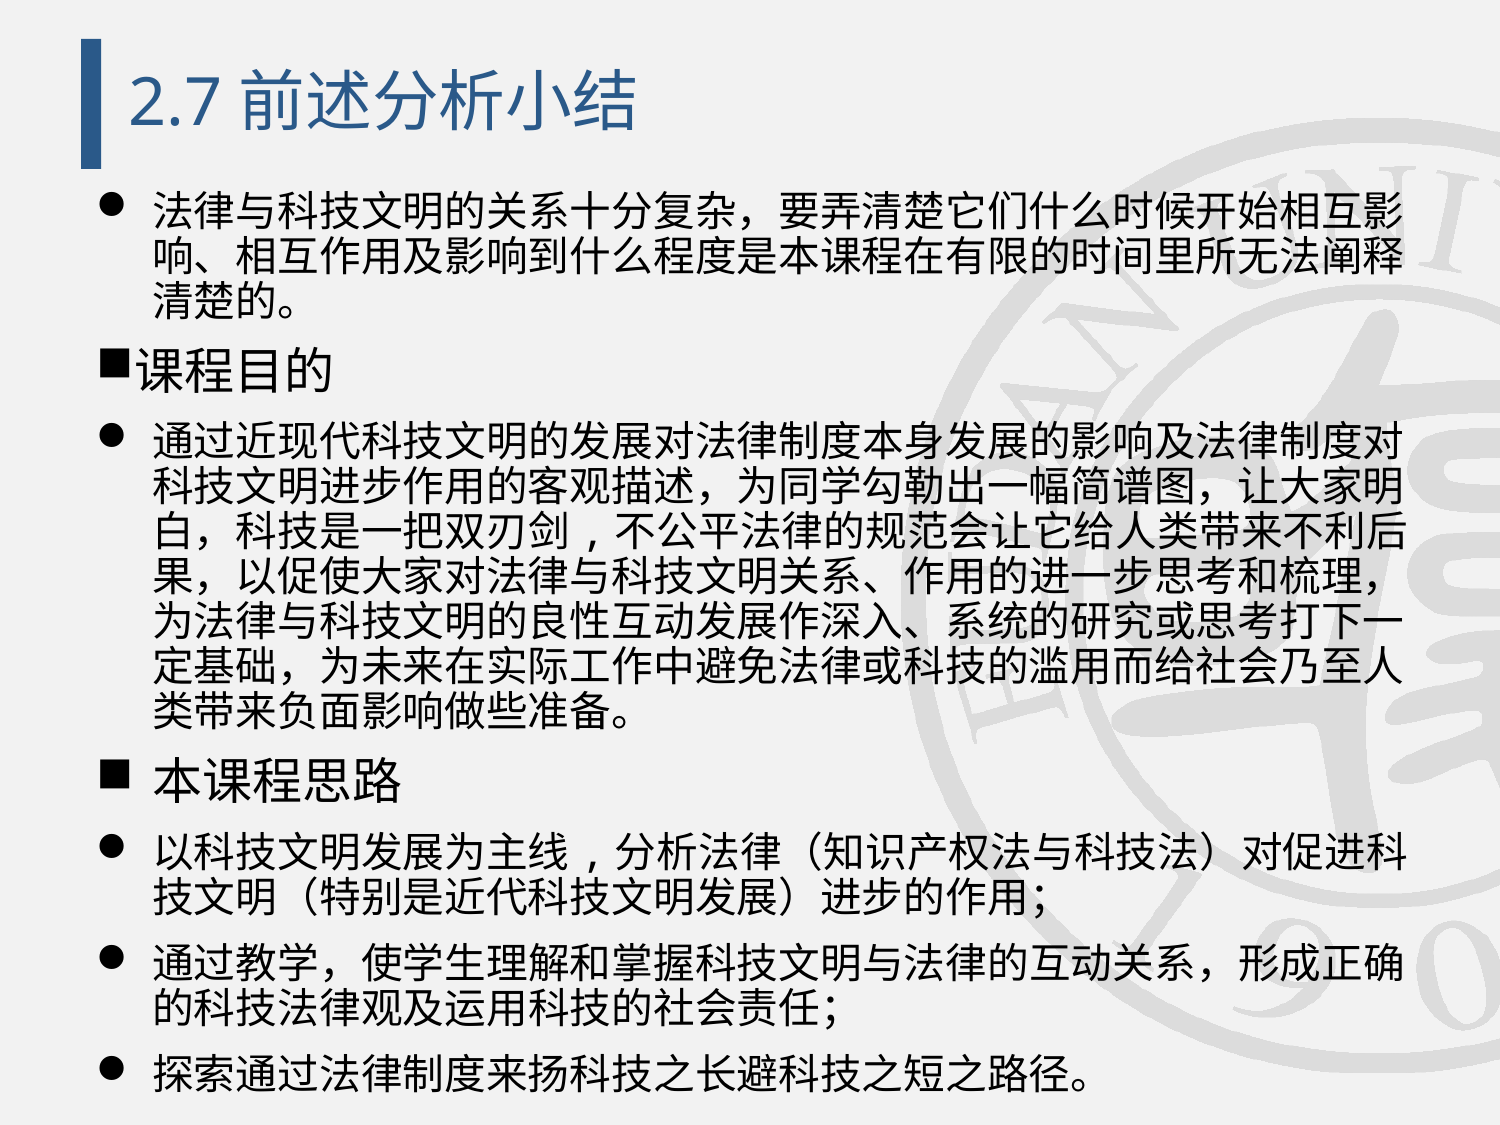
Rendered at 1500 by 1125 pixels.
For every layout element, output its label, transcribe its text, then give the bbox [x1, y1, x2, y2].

title 2.7前述分析小结 [113, 49, 1387, 159]
text_box 法律与科技文明的关系十分复杂，要弄清楚它们什么时候开始相互影响、相互作用及影响到什么程度是本课程在有限的时间里所无法阐释清楚的。 课程目的 通过近现代科技文明的发展对法律制度本身发展的影响及法律制度对科技文明进步作用的客观描述，为同学勾勒出一幅简谱图，让大家明白，科技是一把双刃剑,不公平法律的规范会让它给人类带来不利后果，以促使大家对法律与科技文明关系、作用的进一步思考和梳理，为法律与科技文明的良性互动发展作深入、系统的研究或思考打下一定基础，为未来在实际工作中避免法律或科技的滥用而给社会乃至人类带来负面影响做些准备。 本课程思路 以科技文明发展为主线,分析法律（知识产权法与科技法）对促进科技文明（特别是近代科技文明发展）进步的作用； 通过教学，使学生理解和掌握科技文明与法律的互动关系，形成正确的科技法律观及运用科技的社会责任； 探索通过法律制度来扬科技之长避科技之短之路径。 [81, 182, 1433, 1106]
